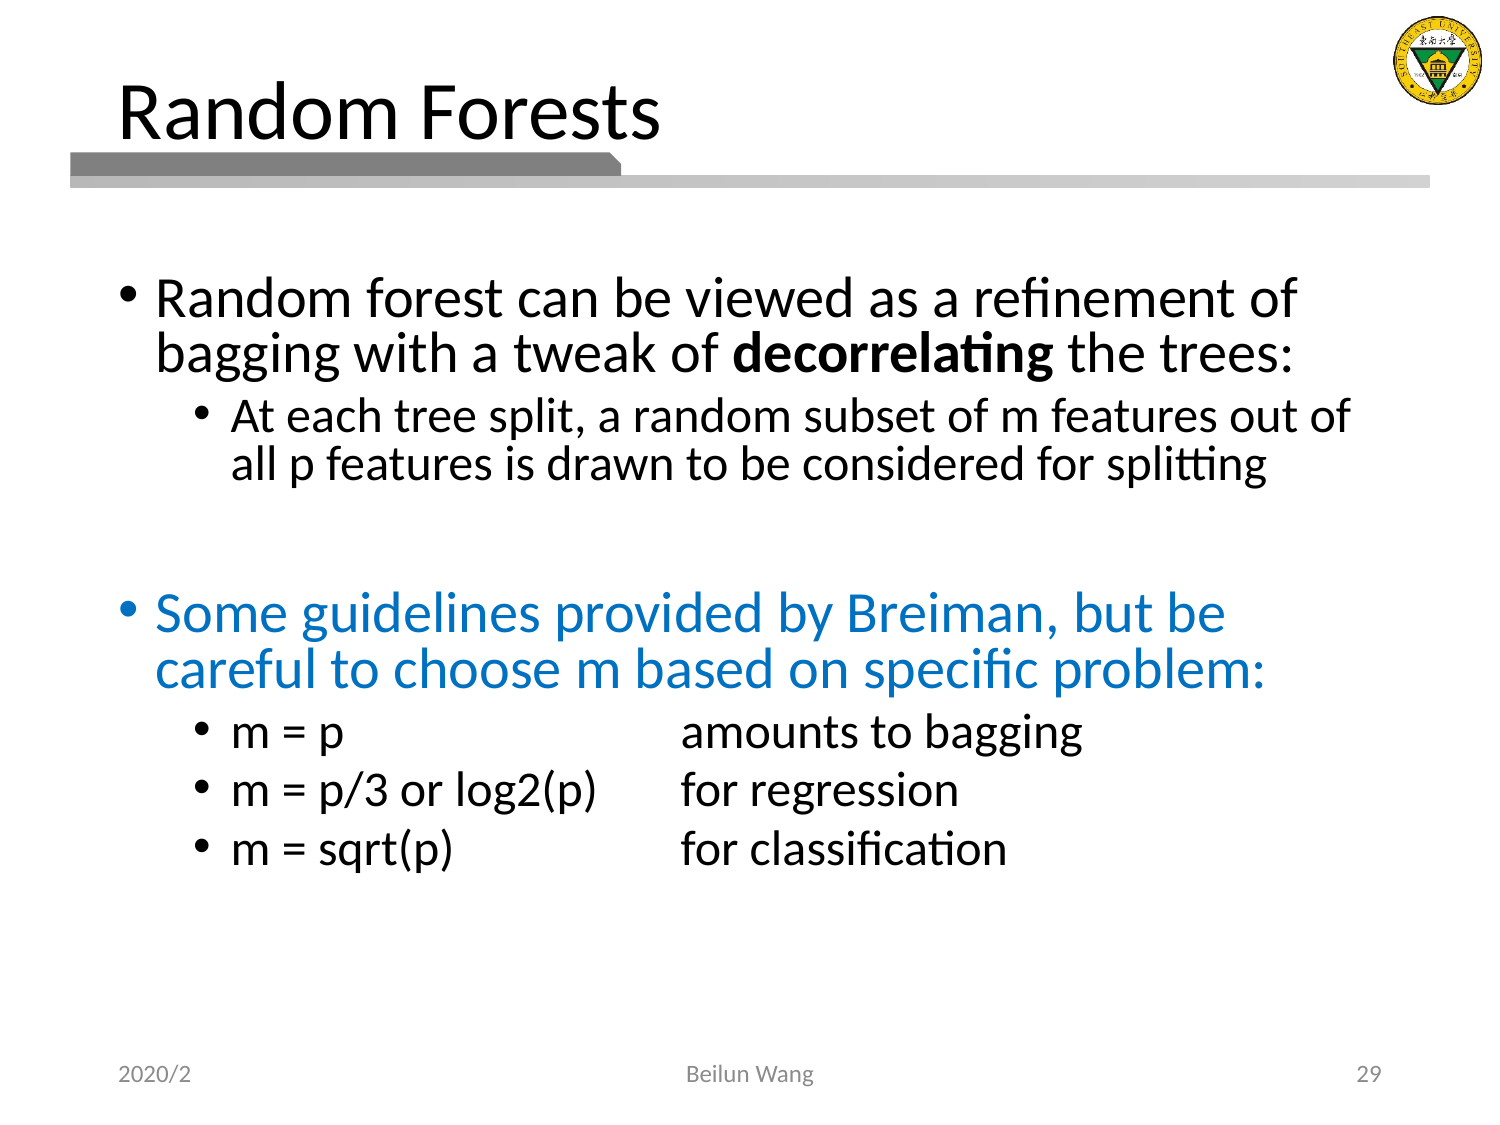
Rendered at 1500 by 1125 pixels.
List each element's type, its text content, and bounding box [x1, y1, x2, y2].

slide_number 2020/2 [103, 1042, 441, 1103]
title Random Forests [103, 59, 1361, 156]
picture [1393, 16, 1482, 105]
footer Beilun Wang [496, 1042, 1004, 1103]
list Random forest can be viewed as a refinement of bagging with a tweak of decorrelating the trees: At each tree split, a random subset of m features out of all p features is drawn to be considered for splitting Some guidelines provided by Breiman, but be careful to choose m based on specific problem: m = p amounts to bagging m = p/3 or log2(p) for regression m = sqrt(p) for classification [103, 264, 1397, 1014]
slide_number 29 [1059, 1042, 1397, 1103]
